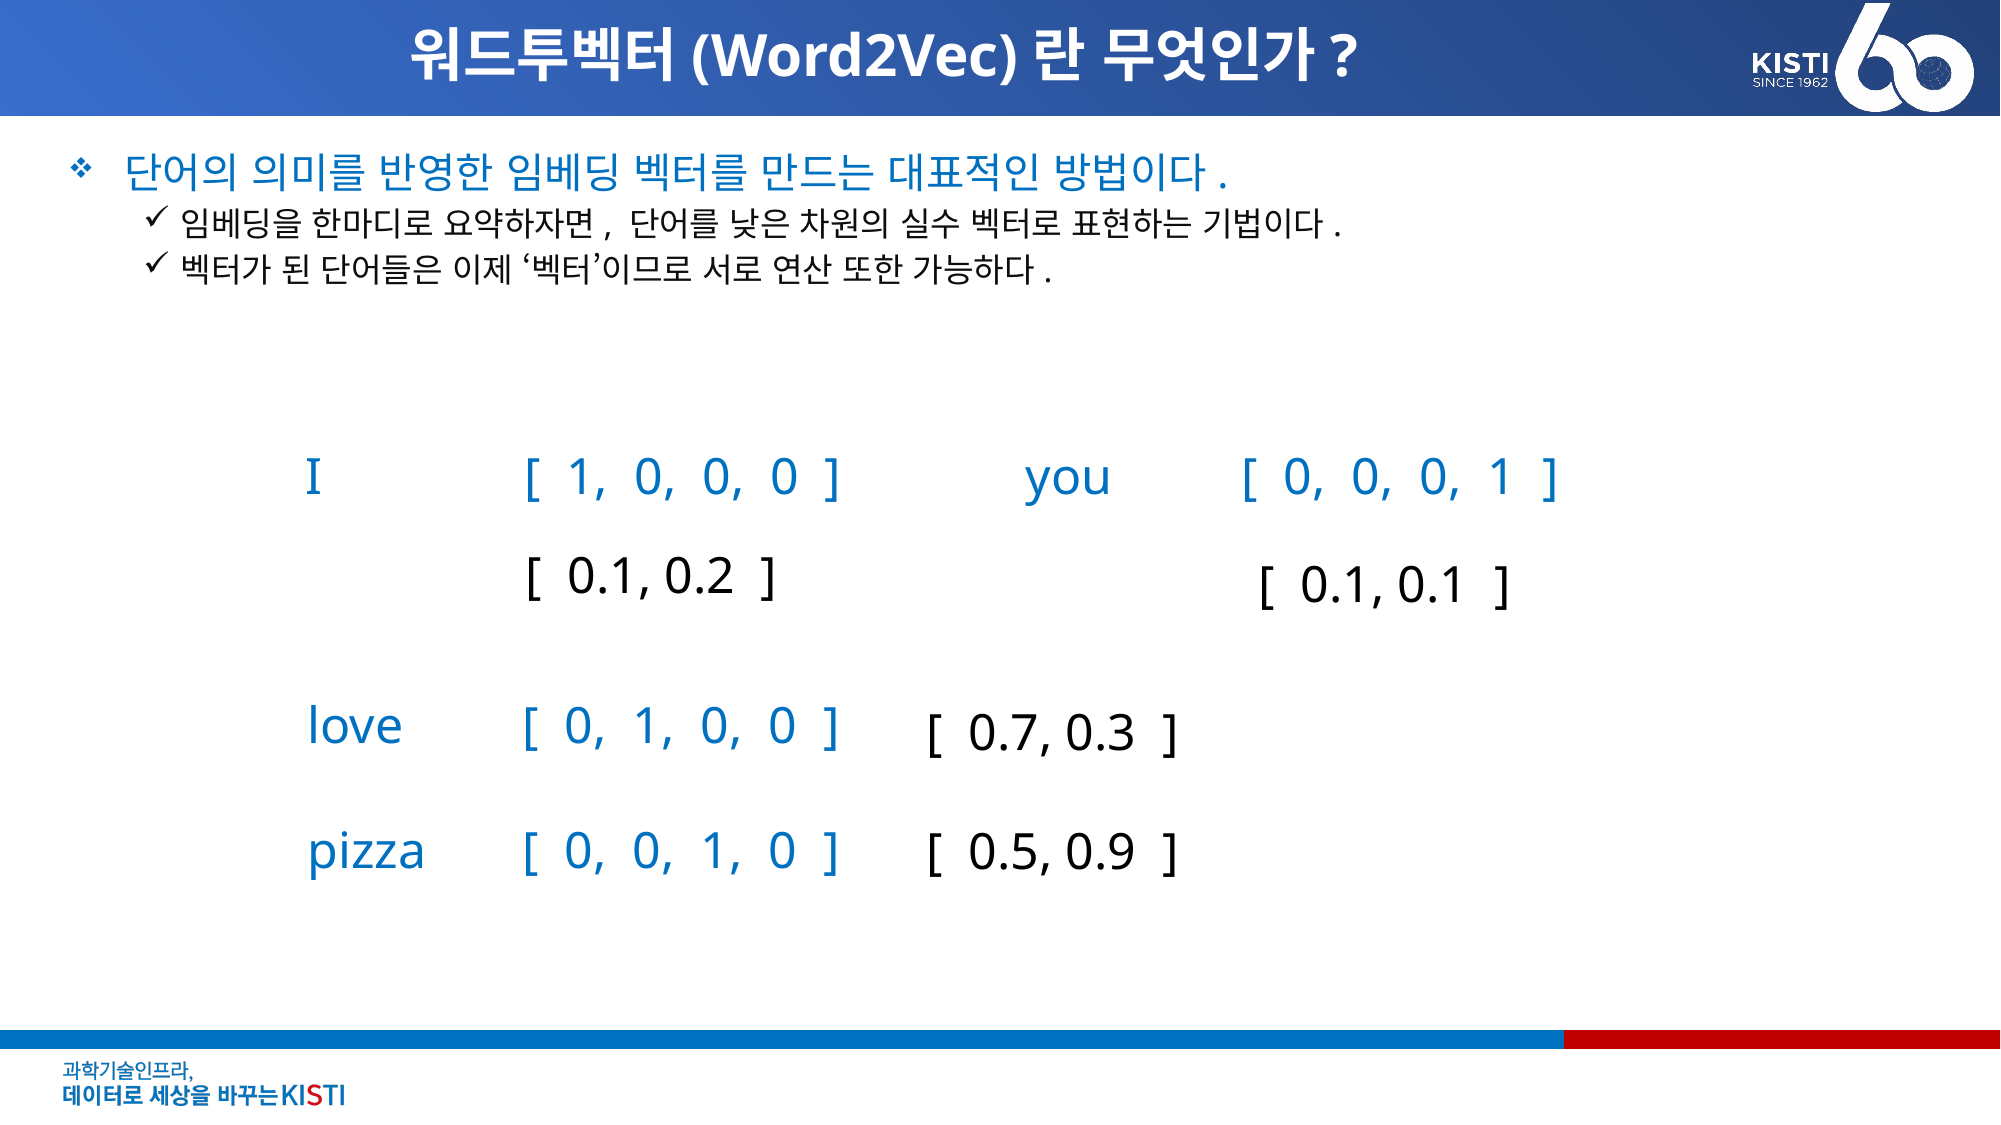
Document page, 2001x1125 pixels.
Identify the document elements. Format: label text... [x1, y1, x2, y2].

picture [1753, 3, 1974, 112]
text_box [ 0.7, 0.3 ] [911, 693, 1194, 769]
text_box [ 0.5, 0.9 ] [911, 811, 1194, 887]
picture [63, 1061, 344, 1106]
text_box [1010, 436, 1582, 513]
text_box [ 0.1, 0.1 ] [1243, 545, 1526, 621]
title 워드투벡터(Word2Vec)란 무엇인가? [63, 0, 1720, 116]
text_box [291, 436, 865, 513]
text_box [ 0.1, 0.2 ] [510, 536, 793, 612]
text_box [291, 686, 863, 763]
list 단어의 의미를 반영한 임베딩 벡터를 만드는 대표적인 방법이다. 임베딩을 한마디로 요약하자면, 단어를 낮은 차원의 실수 벡터로 표현하는 기법이다. 벡터가 된 단어들은 이제 ‘벡터’이므로 서로 연산 또한 가능하다. [53, 144, 1947, 1015]
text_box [291, 811, 863, 887]
